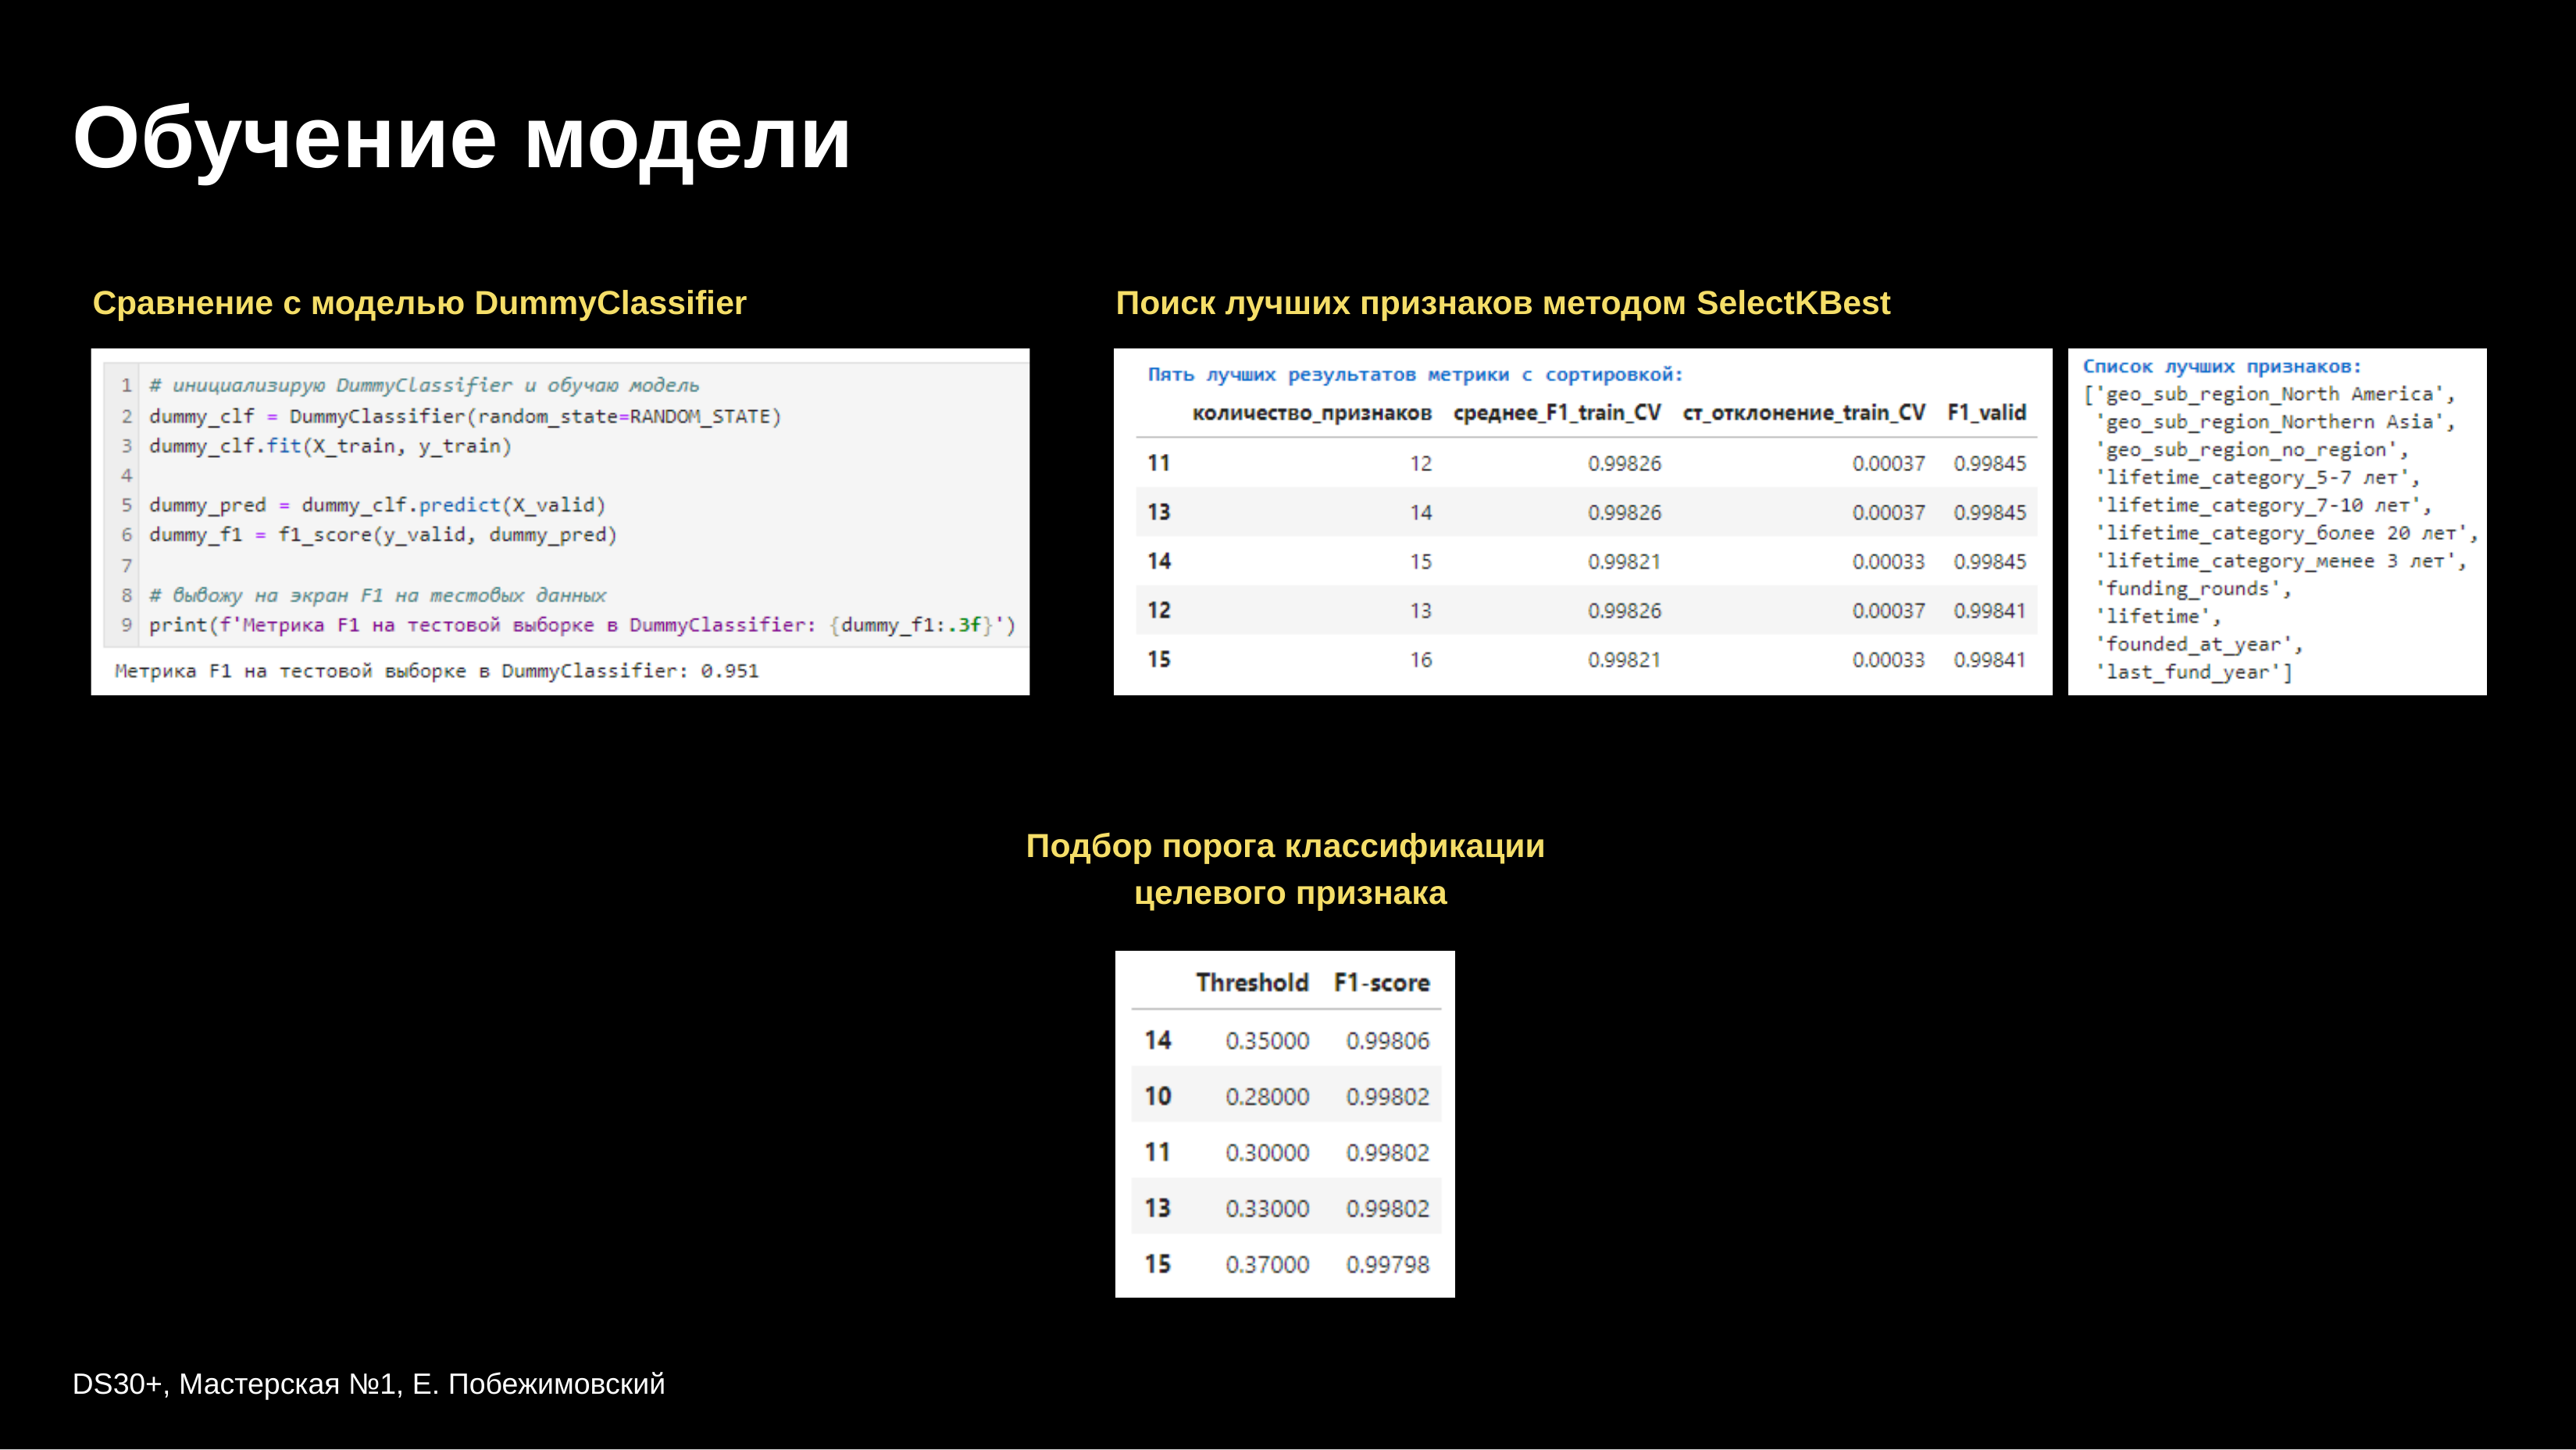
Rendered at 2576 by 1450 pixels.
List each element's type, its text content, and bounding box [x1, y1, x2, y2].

text_box Сравнение с моделью DummyClassifier [91, 273, 788, 321]
picture [91, 348, 1030, 696]
picture [1114, 348, 2053, 696]
picture [2068, 348, 2487, 696]
text_box Подбор порога классификации целевого признака [1009, 816, 1561, 912]
title Обучение модели [70, 65, 2202, 314]
text_box Поиск лучших признаков методом SelectKBest [1114, 273, 2111, 321]
picture [1115, 951, 1455, 1298]
text_box DS30+, Мастерская №1, Е. Побежимовский [70, 1359, 819, 1401]
